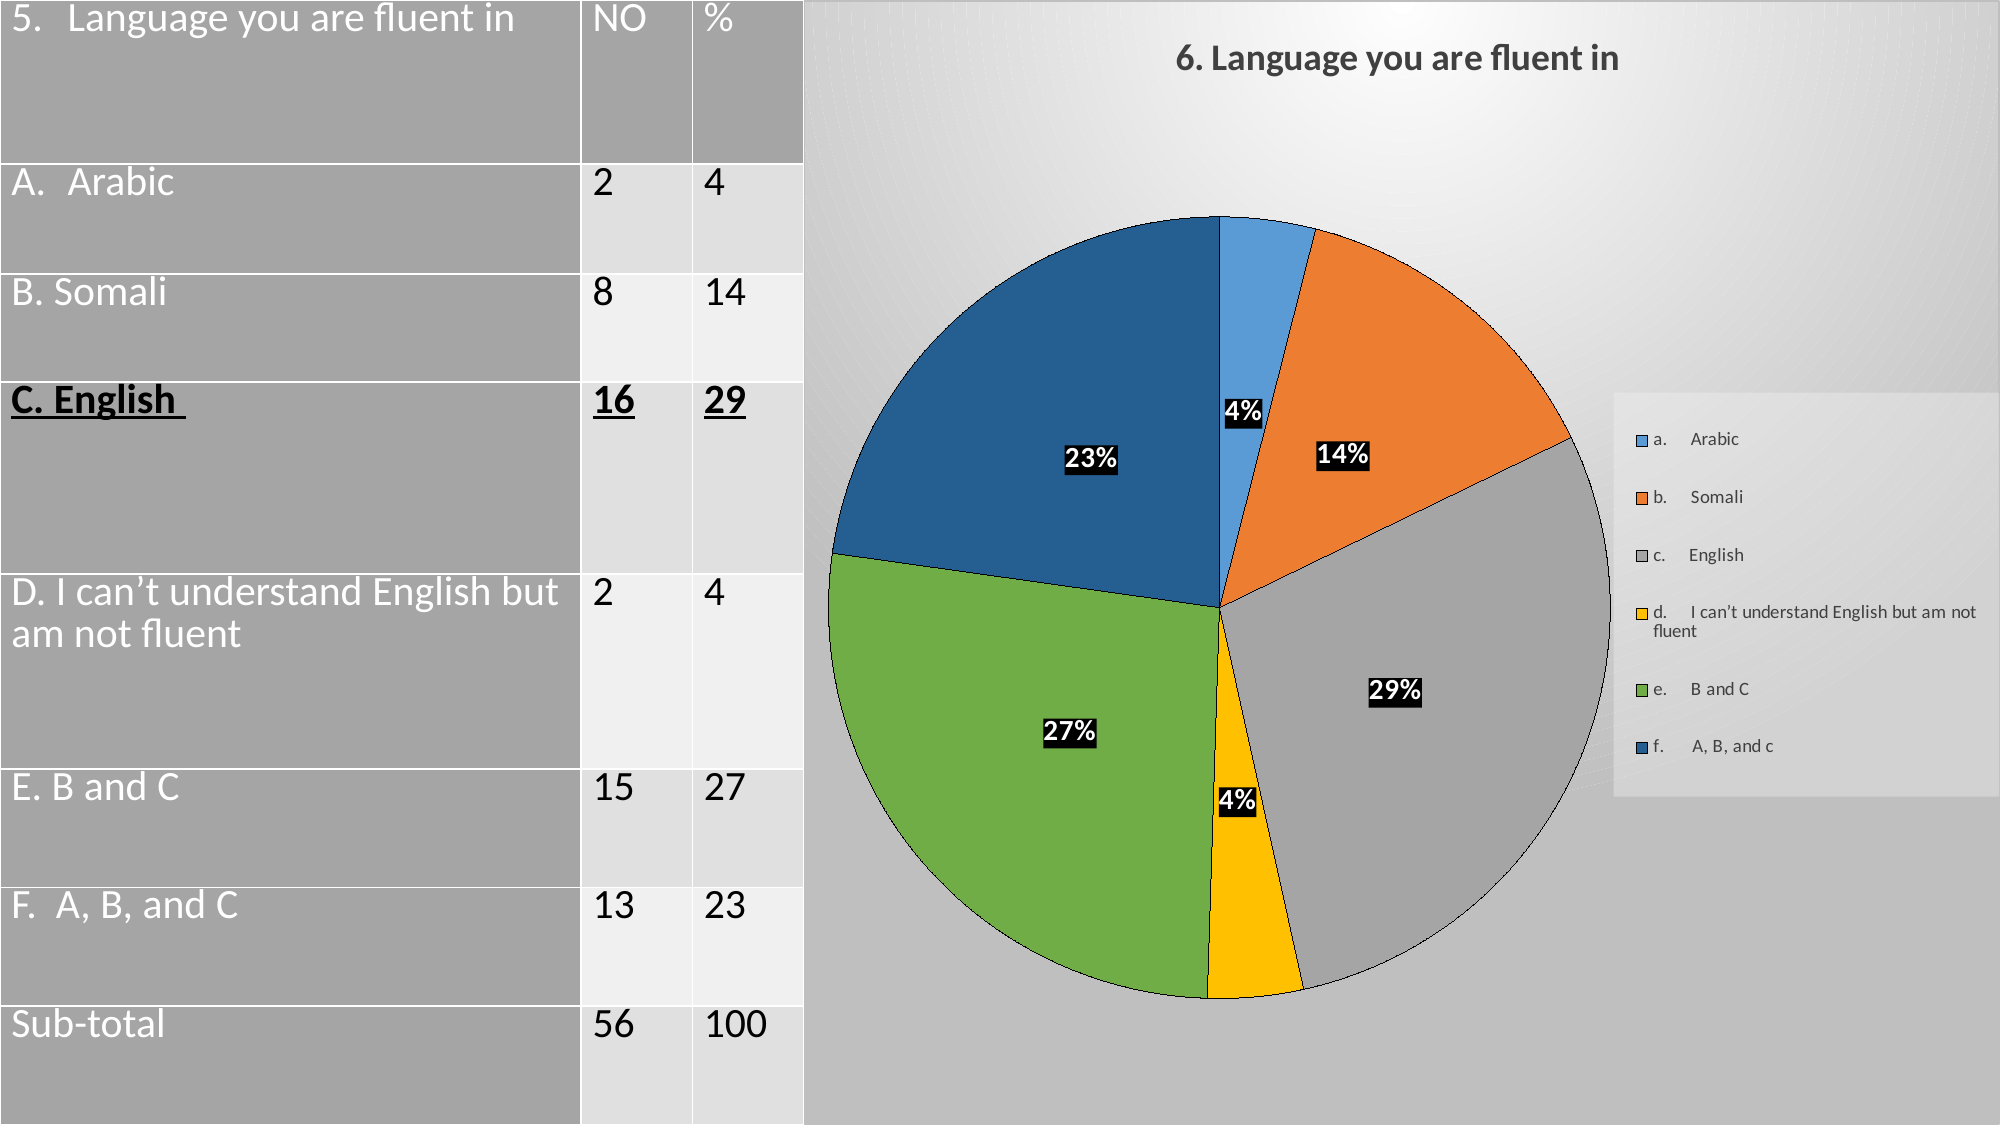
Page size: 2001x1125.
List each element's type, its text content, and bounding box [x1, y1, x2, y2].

chart [803, 0, 2000, 1125]
table_cell 23 [693, 888, 803, 1005]
table_cell B. Somali [1, 275, 580, 381]
table_cell 27 [693, 770, 803, 887]
table_cell D. I can’t understand English but am not fluent [1, 575, 580, 768]
table_cell 13 [582, 888, 692, 1005]
table_cell Sub-total [1, 1007, 580, 1124]
table_header % [693, 1, 803, 163]
table_cell 2 [582, 575, 692, 768]
table_cell 4 [693, 165, 803, 273]
table_cell F. A, B, and C [1, 888, 580, 1005]
table_cell Arabic [1, 165, 580, 273]
table_cell 16 [582, 383, 692, 573]
table_cell 100 [693, 1007, 803, 1124]
table_cell 4 [693, 575, 803, 768]
table_cell 2 [582, 165, 692, 273]
table_cell 29 [693, 383, 803, 573]
table_cell C. English [1, 383, 580, 573]
table_header Language you are fluent in [1, 1, 580, 163]
table_header NO [582, 1, 692, 163]
table_cell 14 [693, 275, 803, 381]
table_cell 15 [582, 770, 692, 887]
table_cell 56 [582, 1007, 692, 1124]
table_cell E. B and C [1, 770, 580, 887]
table_cell 8 [582, 275, 692, 381]
